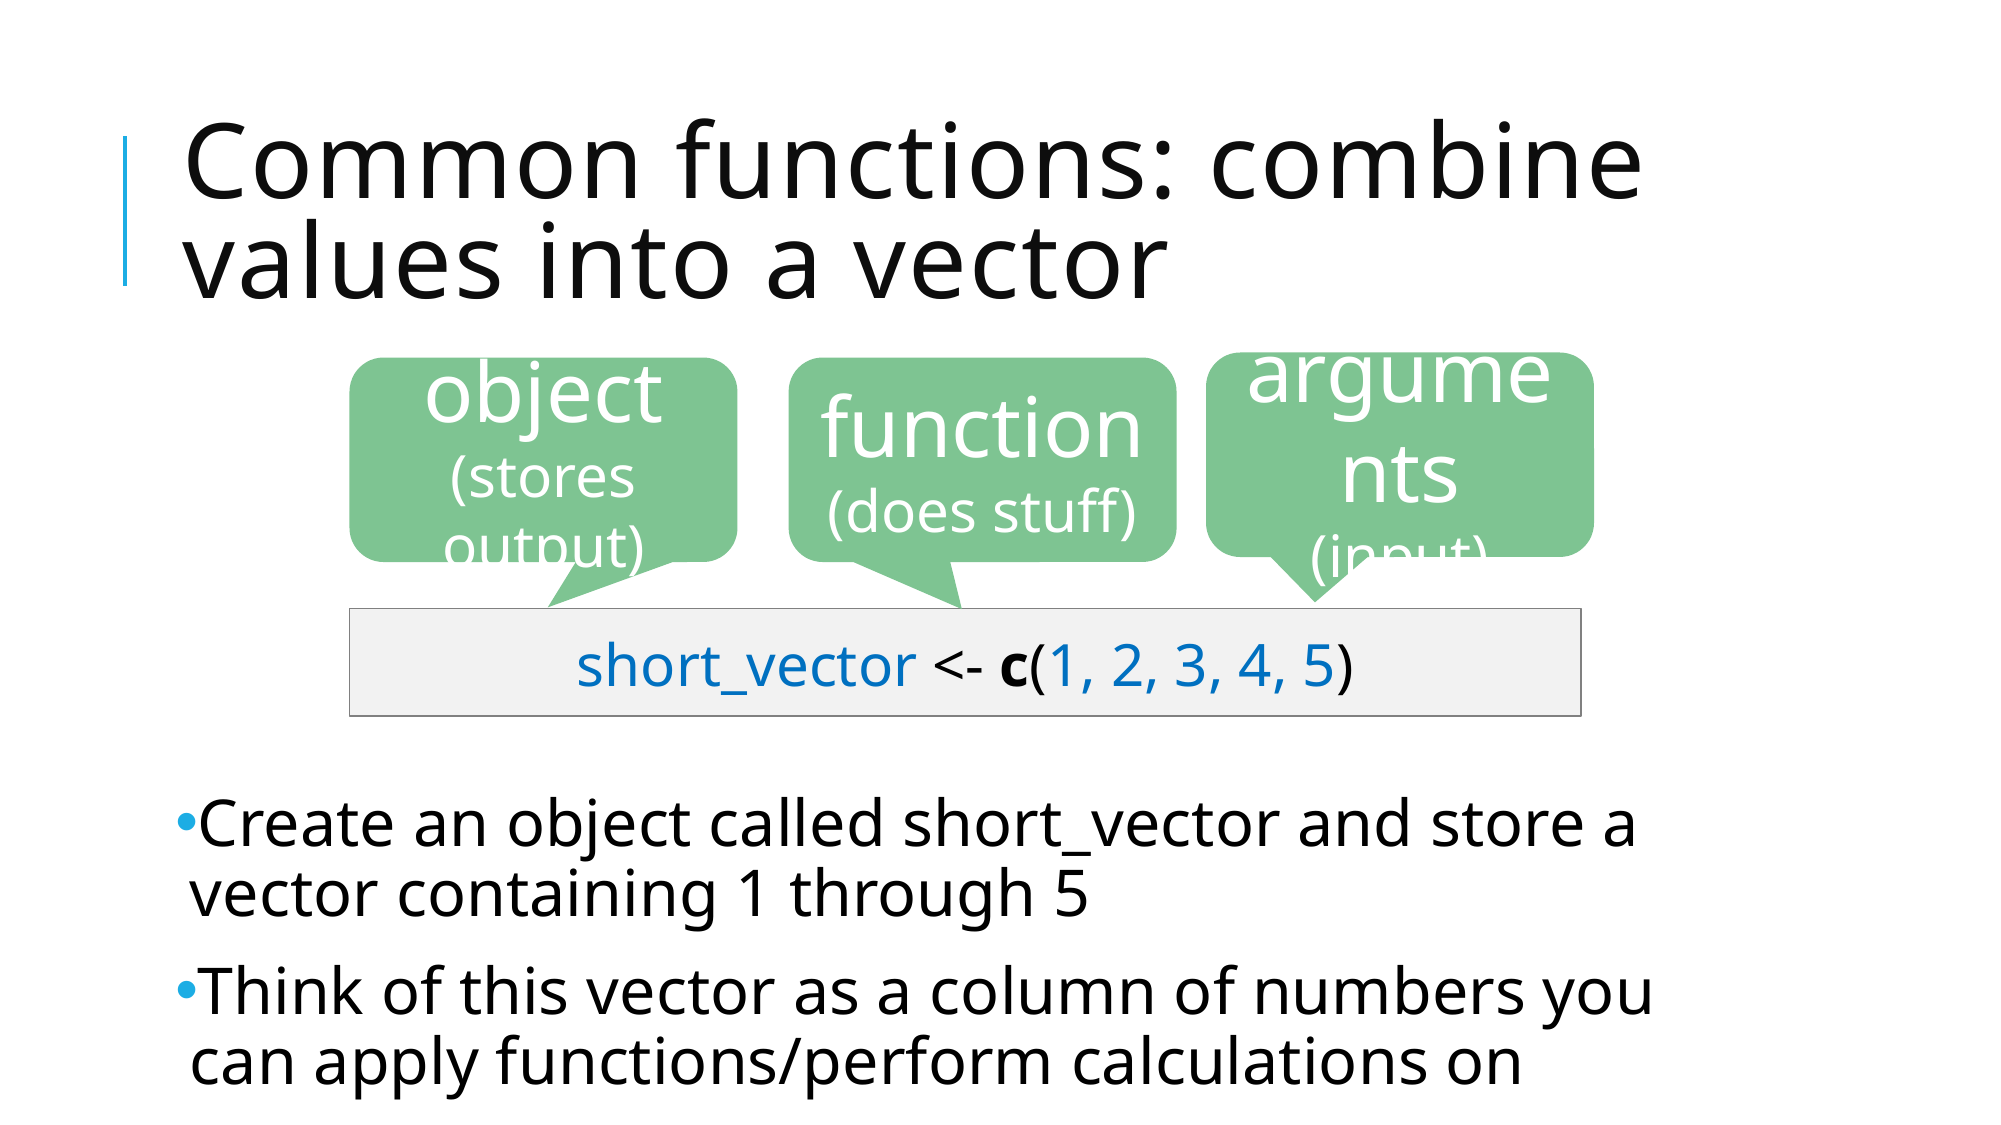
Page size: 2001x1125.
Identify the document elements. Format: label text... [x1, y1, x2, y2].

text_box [349, 314, 738, 604]
list Create an object called short_vector and store a vector containing 1 through 5 Think of this vector as a column of numbers you can apply functions/perform calculations on [168, 783, 1763, 1108]
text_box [1205, 314, 1595, 593]
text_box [788, 319, 1177, 598]
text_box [349, 608, 1582, 717]
title Common functions: combine values into a vector [168, 96, 1763, 342]
